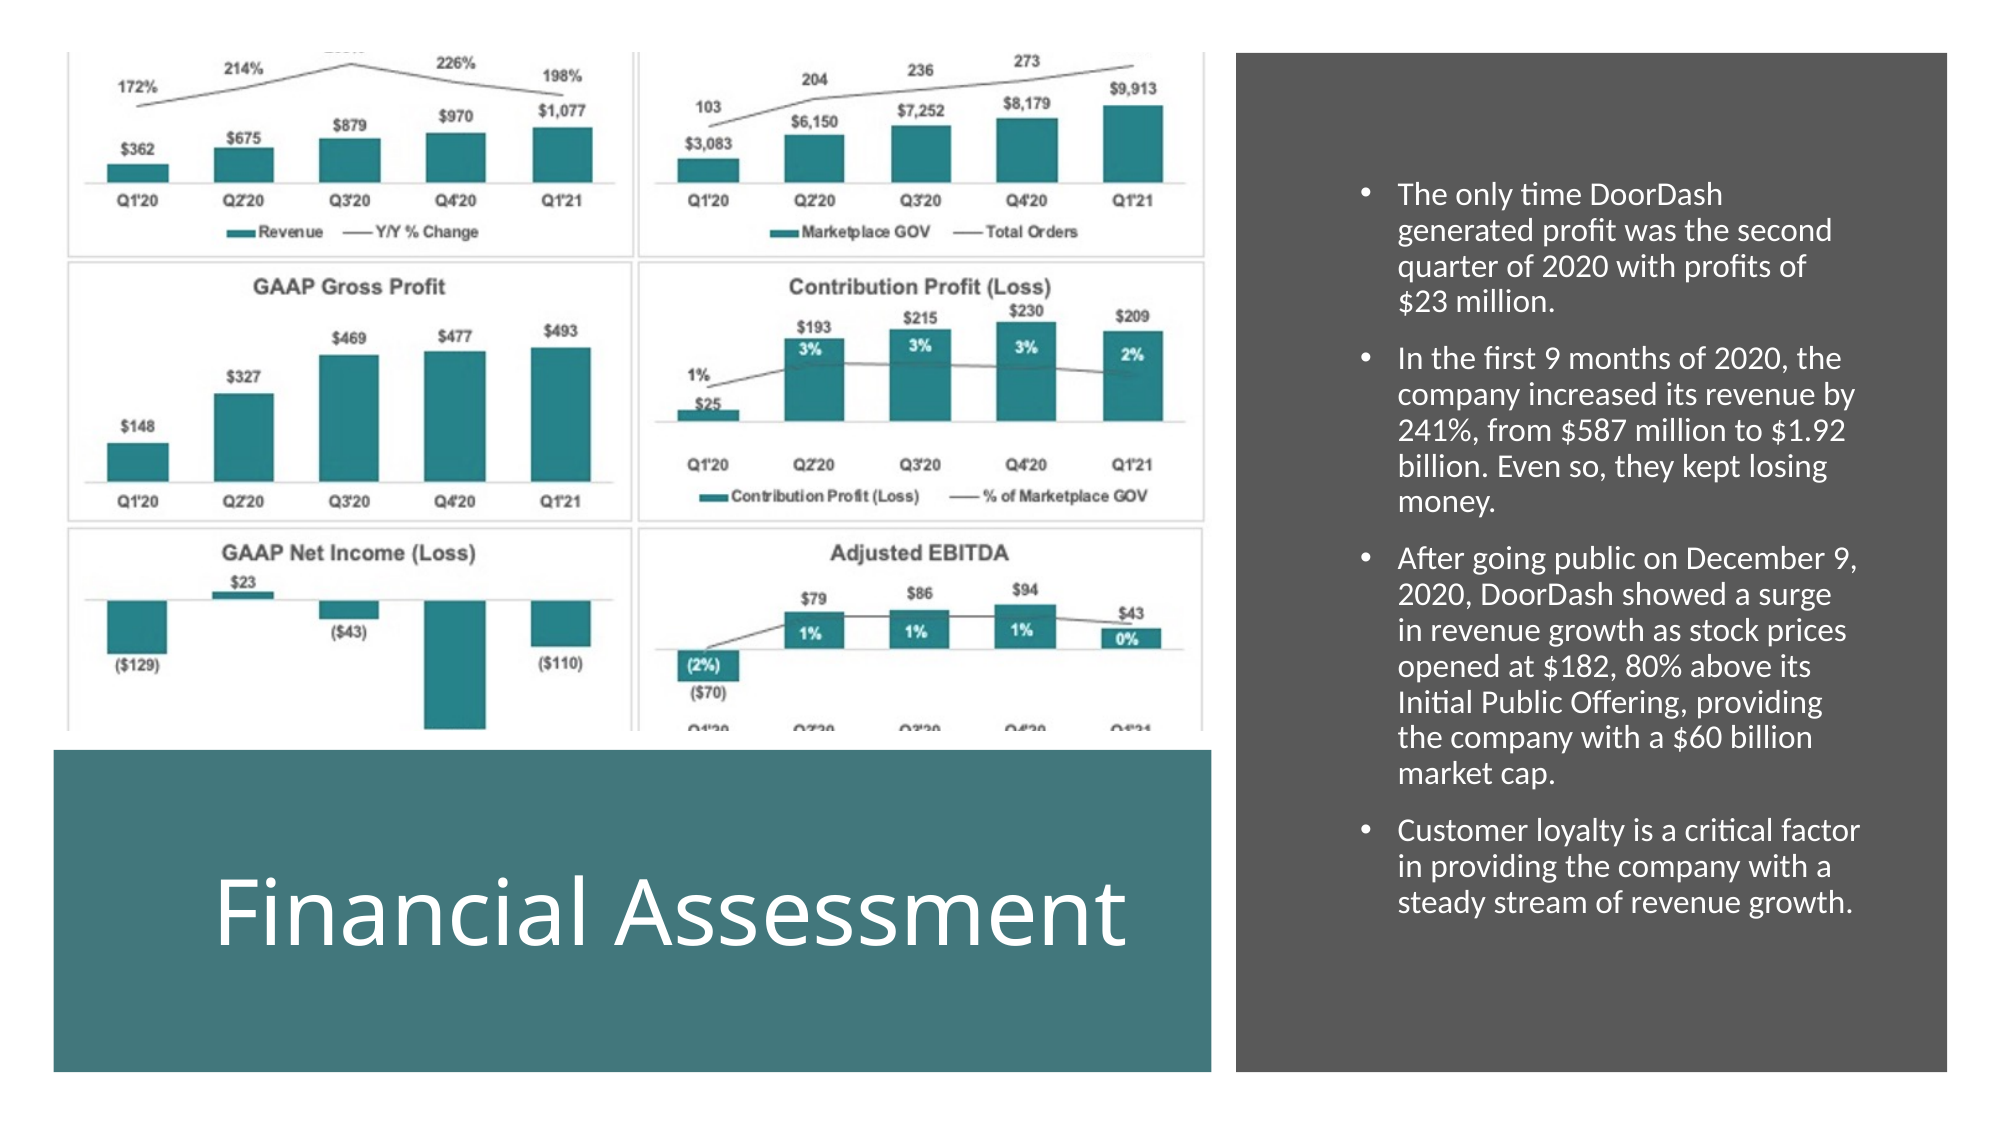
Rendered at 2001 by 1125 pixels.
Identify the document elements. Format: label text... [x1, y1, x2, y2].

title Financial Assessment [85, 782, 1168, 1049]
list The only time DoorDash generated profit was the second quarter of 2020 with profits of $23 million. In the first 9 months of 2020, the company increased its revenue by 241%, from $587 million to $1.92 billion. Even so, they kept losing money. After going public on December 9, 2020, DoorDash showed a surge in revenue growth as stock prices opened at $182, 80% above its Initial Public Offering, providing the company with a $60 billion market cap. Customer loyalty is a critical factor in providing the company with a steady stream of revenue growth. [1317, 150, 1879, 947]
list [53, 52, 1212, 731]
text_box [1235, 52, 1948, 1073]
text_box [53, 749, 1212, 1073]
